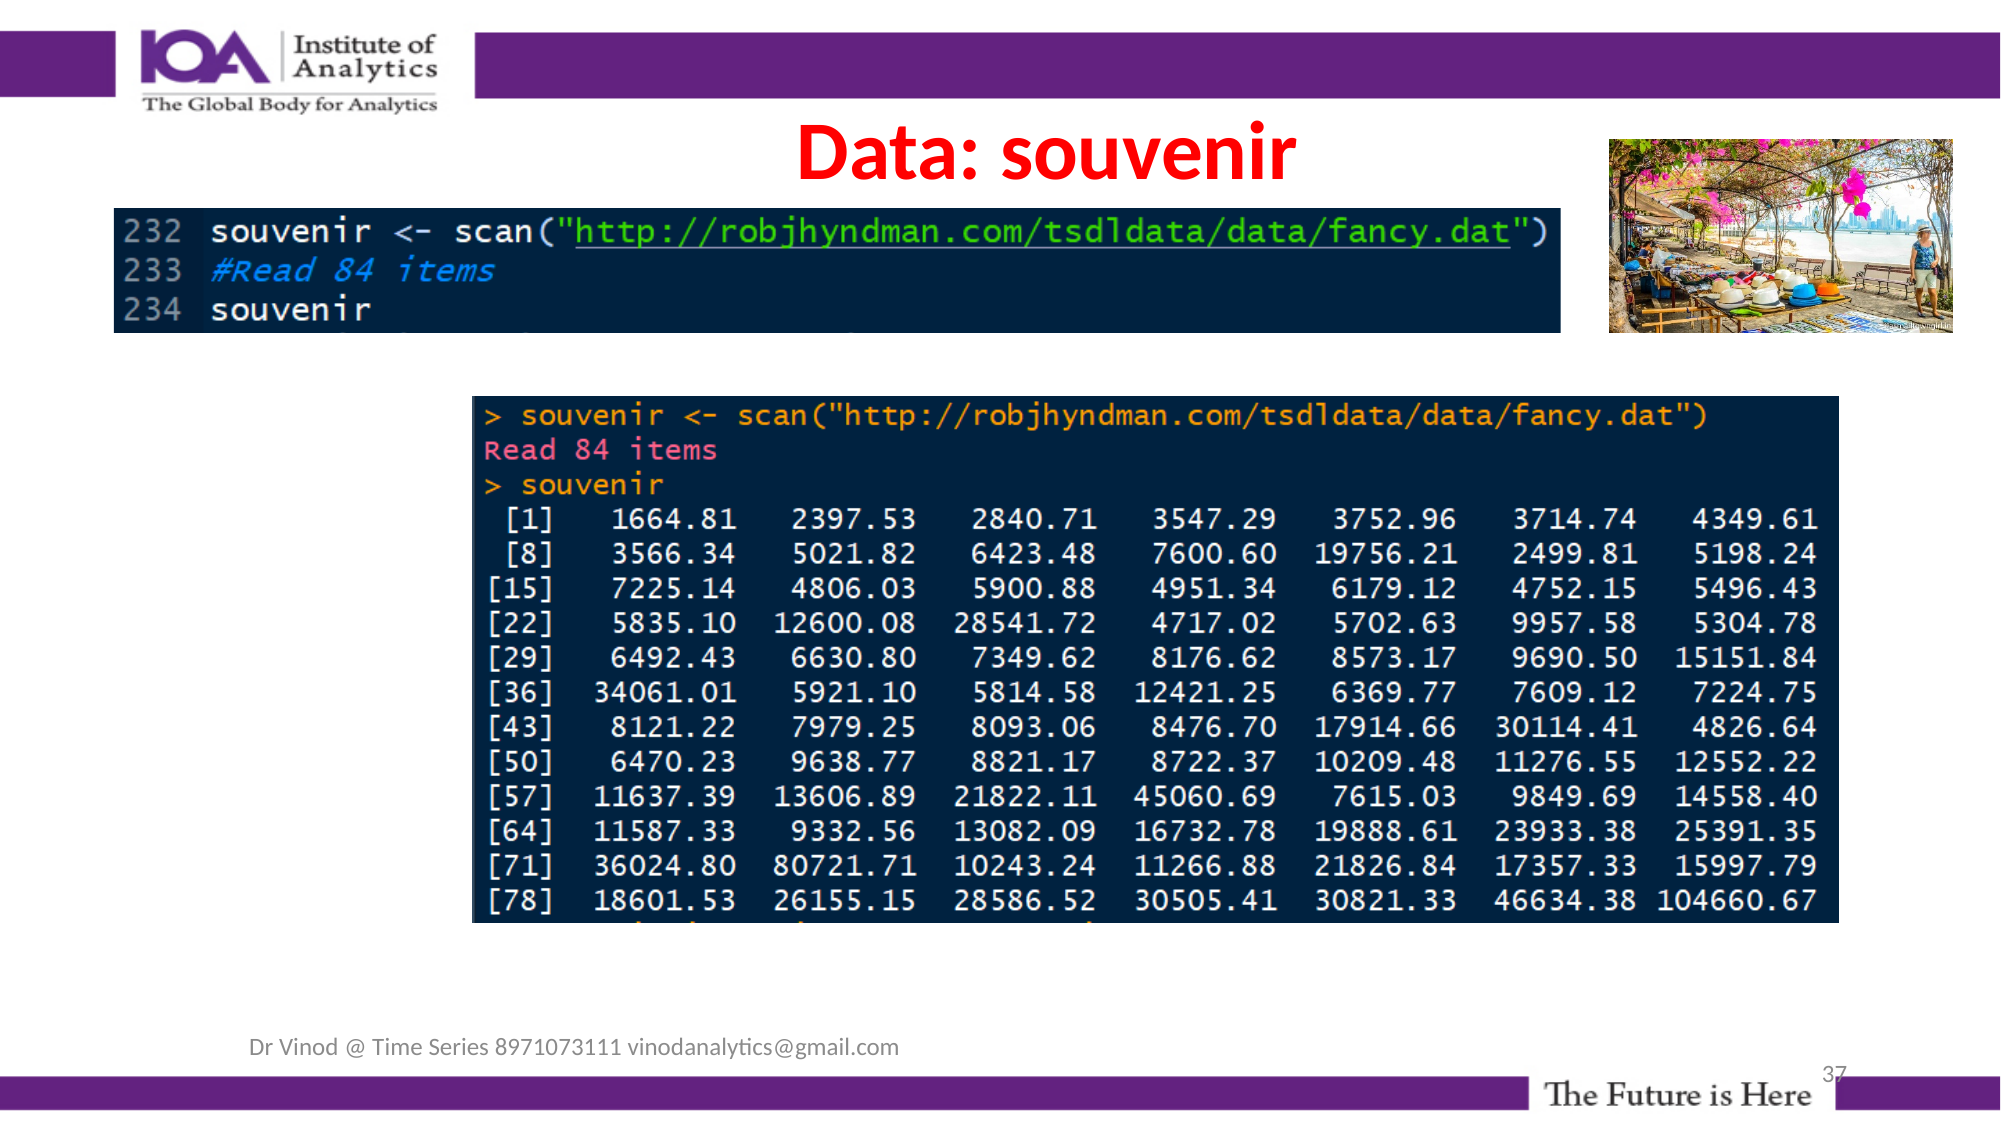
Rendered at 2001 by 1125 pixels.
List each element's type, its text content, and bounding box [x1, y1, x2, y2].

picture [0, 0, 2001, 1125]
slide_number 37 [1412, 1042, 1863, 1103]
footer Dr Vinod @ Time Series 8971073111 vinodanalytics@gmail.com [21, 1014, 1130, 1075]
subtitle Data: souvenir [501, 99, 1594, 182]
